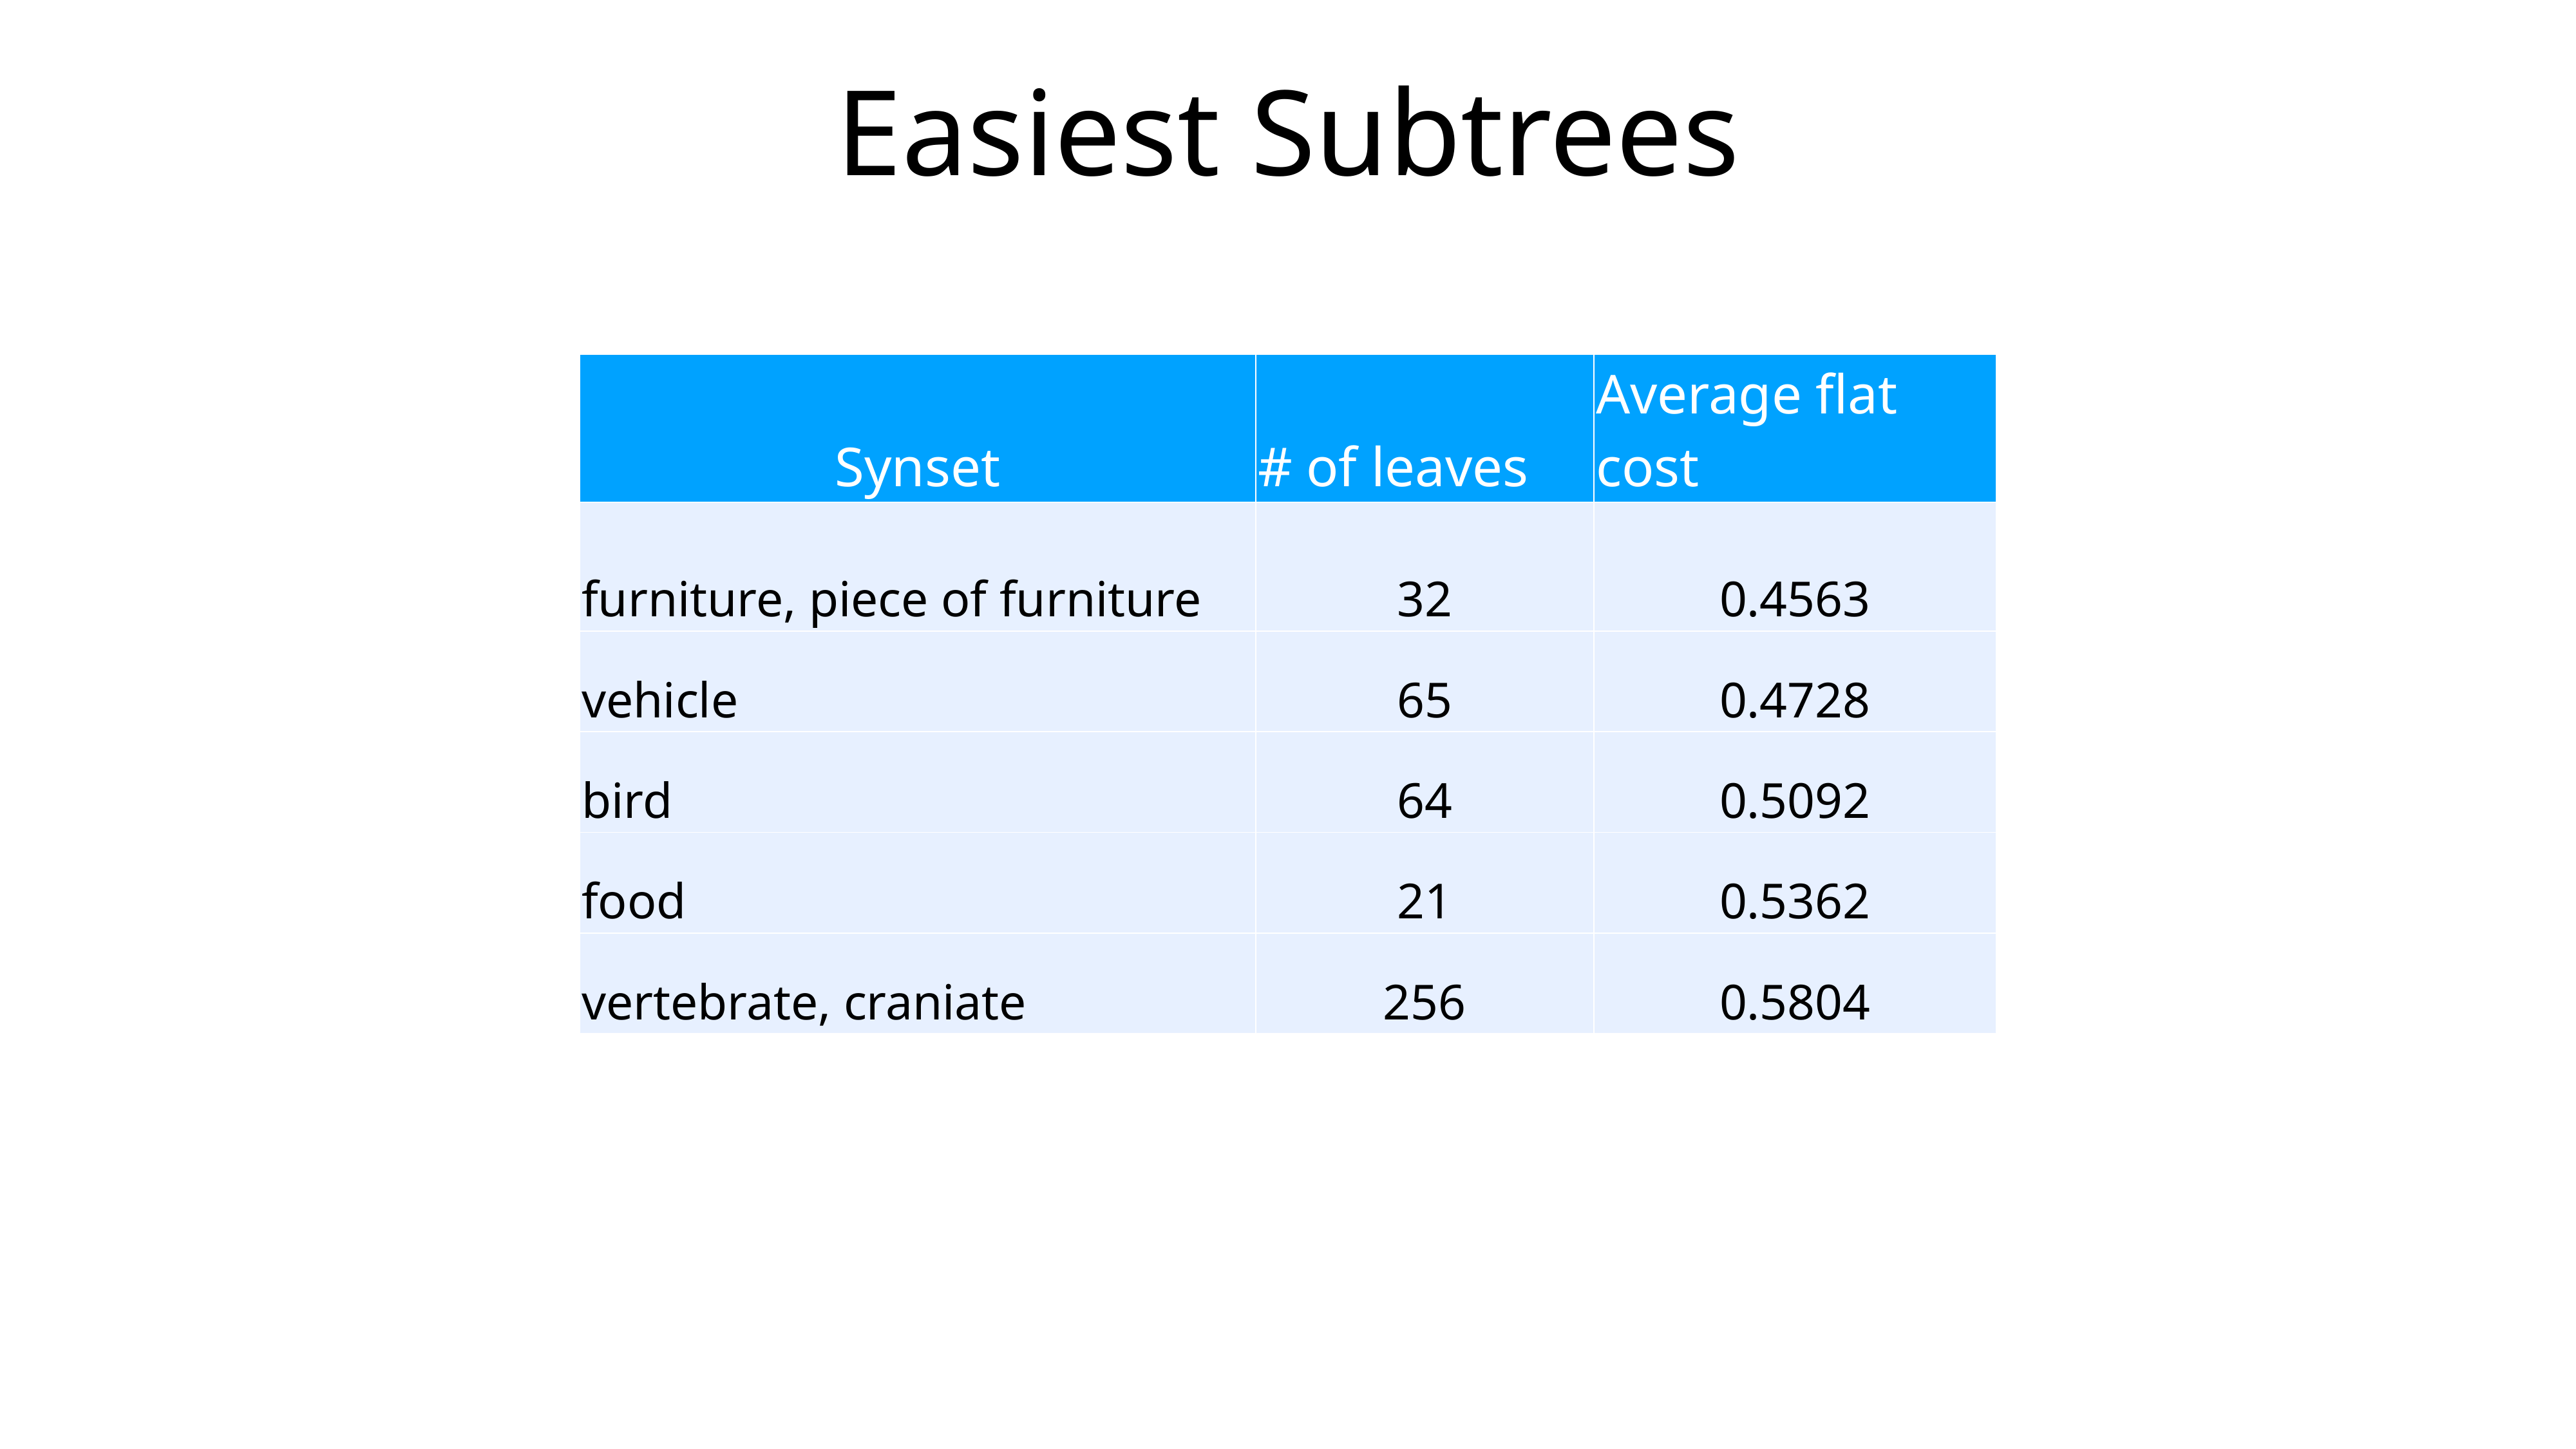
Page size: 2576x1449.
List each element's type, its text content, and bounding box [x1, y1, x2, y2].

title Easiest Subtrees [418, 6, 2158, 249]
table_header # of leaves [1256, 355, 1593, 502]
table_cell 0.5362 [1595, 833, 1996, 933]
table_cell 0.5092 [1595, 732, 1996, 832]
table_header Average flat cost [1595, 355, 1996, 502]
table_header Synset [580, 355, 1255, 502]
table_cell furniture, piece of furniture [580, 503, 1255, 630]
table_cell 256 [1256, 934, 1593, 1033]
table_cell 65 [1256, 632, 1593, 731]
table_cell vertebrate, craniate [580, 934, 1255, 1033]
table_cell 0.5804 [1595, 934, 1996, 1033]
table_cell vehicle [580, 632, 1255, 731]
table_cell food [580, 833, 1255, 933]
table_cell 64 [1256, 732, 1593, 832]
table_cell 0.4563 [1595, 503, 1996, 630]
table_cell 21 [1256, 833, 1593, 933]
table_cell 32 [1256, 503, 1593, 630]
table_cell 0.4728 [1595, 632, 1996, 731]
table_cell bird [580, 732, 1255, 832]
